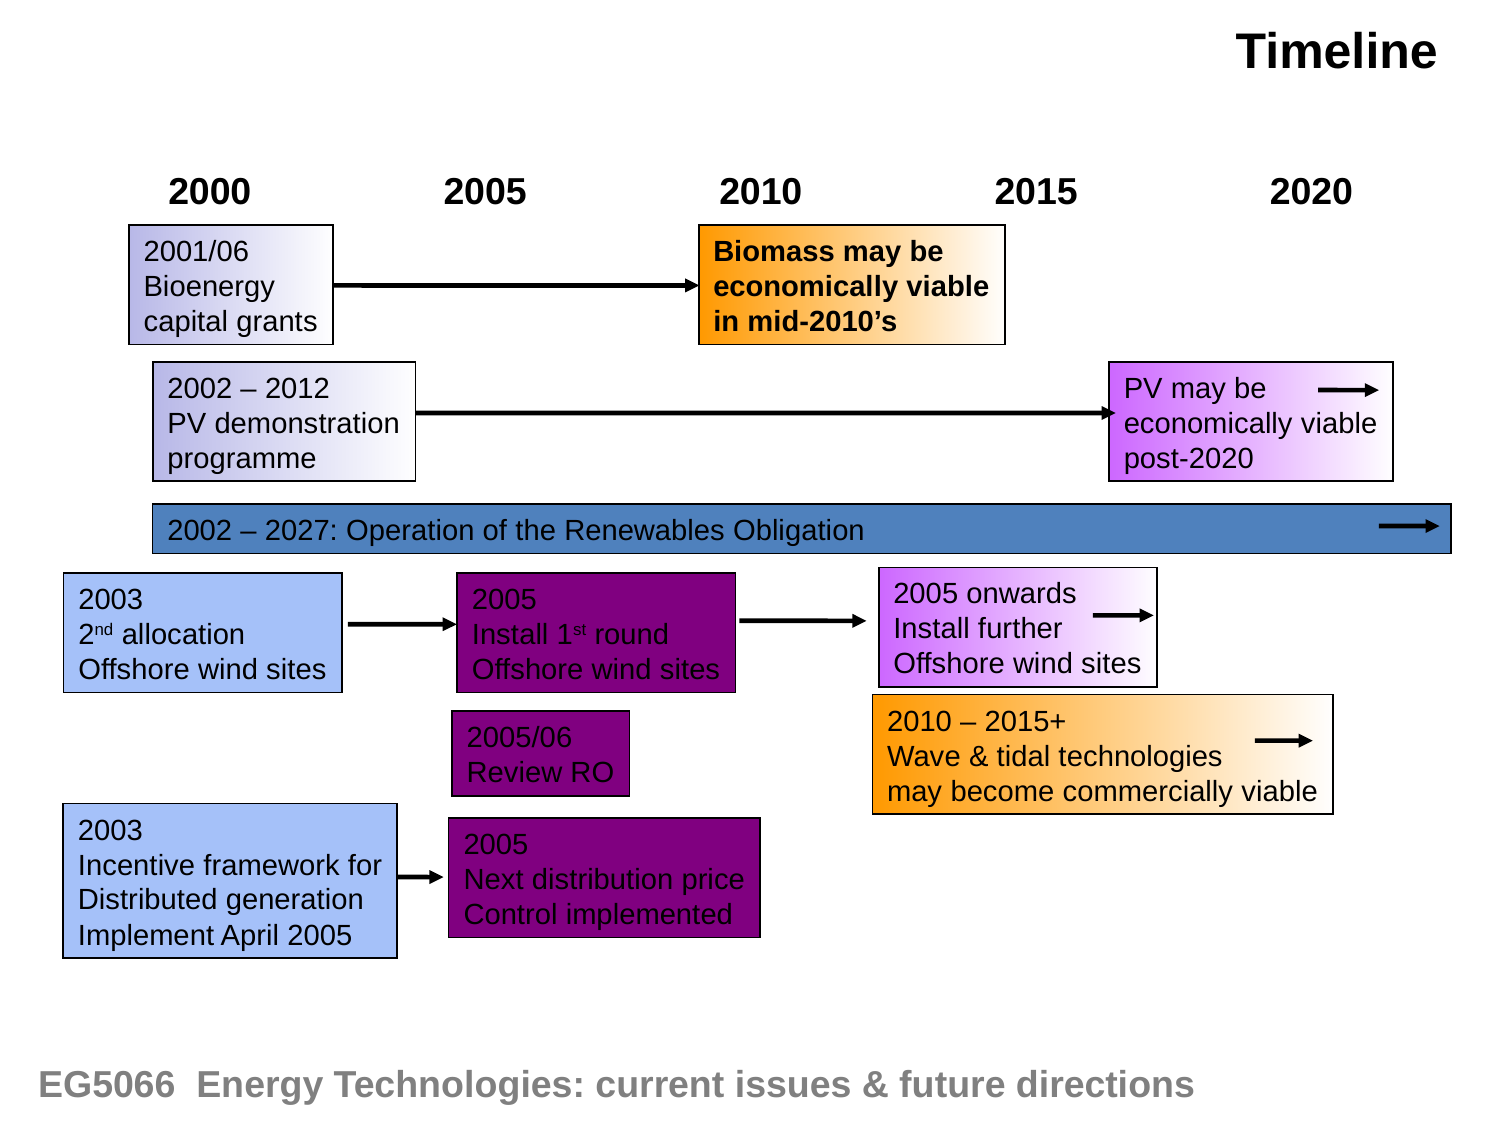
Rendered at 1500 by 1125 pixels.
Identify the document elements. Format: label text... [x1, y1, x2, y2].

text_box 2003 2nd allocation Offshore wind sites [63, 572, 342, 693]
text_box 2005 Next distribution price Control implemented [448, 817, 761, 938]
text_box [1378, 519, 1440, 533]
text_box 2002 – 2012 PV demonstration programme [152, 361, 416, 482]
text_box PV may be economically viable post-2020 [1109, 361, 1393, 482]
text_box EG5066 Energy Technologies: current issues & future directions [23, 1052, 1313, 1113]
text_box [397, 870, 444, 884]
text_box [347, 618, 457, 631]
text_box 2005/06 Review RO [451, 711, 630, 796]
text_box 2010 – 2015+ Wave & tidal technologies may become commercially viable [872, 694, 1334, 815]
text_box 2005 onwards Install further Offshore wind sites [878, 567, 1158, 687]
text_box [739, 614, 867, 628]
text_box 2003 Incentive framework for Distributed generation Implement April 2005 [63, 803, 398, 959]
text_box Timeline [1220, 11, 1453, 87]
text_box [152, 159, 1369, 221]
text_box [333, 279, 700, 292]
text_box 2005 Install 1st round Offshore wind sites [457, 572, 736, 693]
text_box [1318, 383, 1379, 397]
text_box Biomass may be economically viable in mid-2010’s [698, 229, 1005, 345]
text_box [1092, 609, 1154, 622]
text_box 2002 – 2027: Operation of the Renewables Obligation [152, 503, 1451, 554]
text_box 2001/06 Bioenergy capital grants [128, 224, 334, 345]
text_box [415, 406, 1116, 420]
text_box [1254, 734, 1313, 747]
